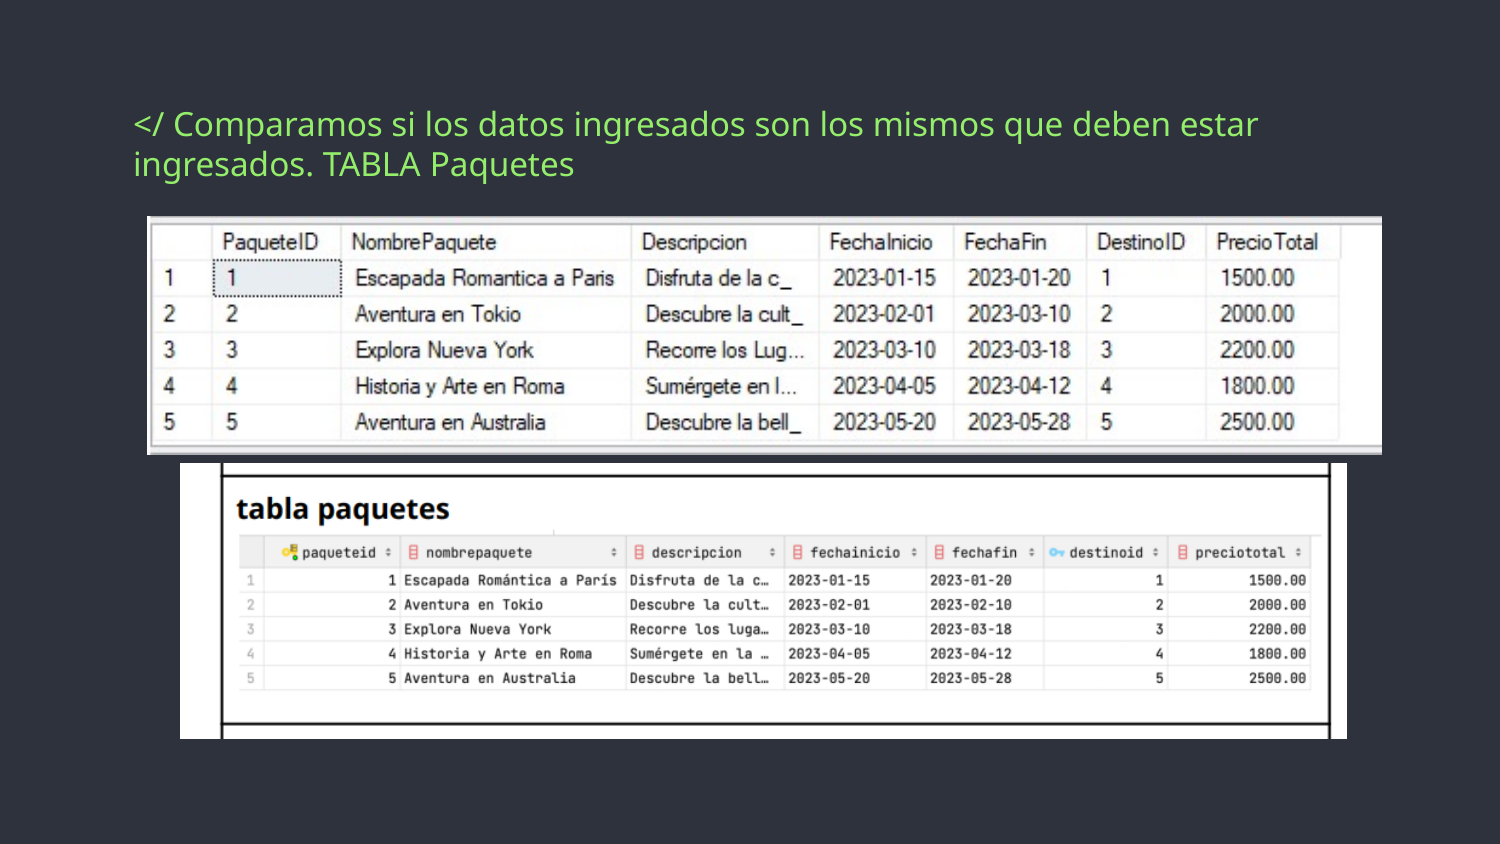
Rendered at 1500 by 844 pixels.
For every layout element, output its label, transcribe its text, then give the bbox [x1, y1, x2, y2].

title </ Comparamos si los datos ingresados son los mismos que deben estar ingresados. TABLA Paquetes [118, 88, 1382, 183]
picture [147, 215, 1383, 456]
picture [180, 463, 1347, 739]
